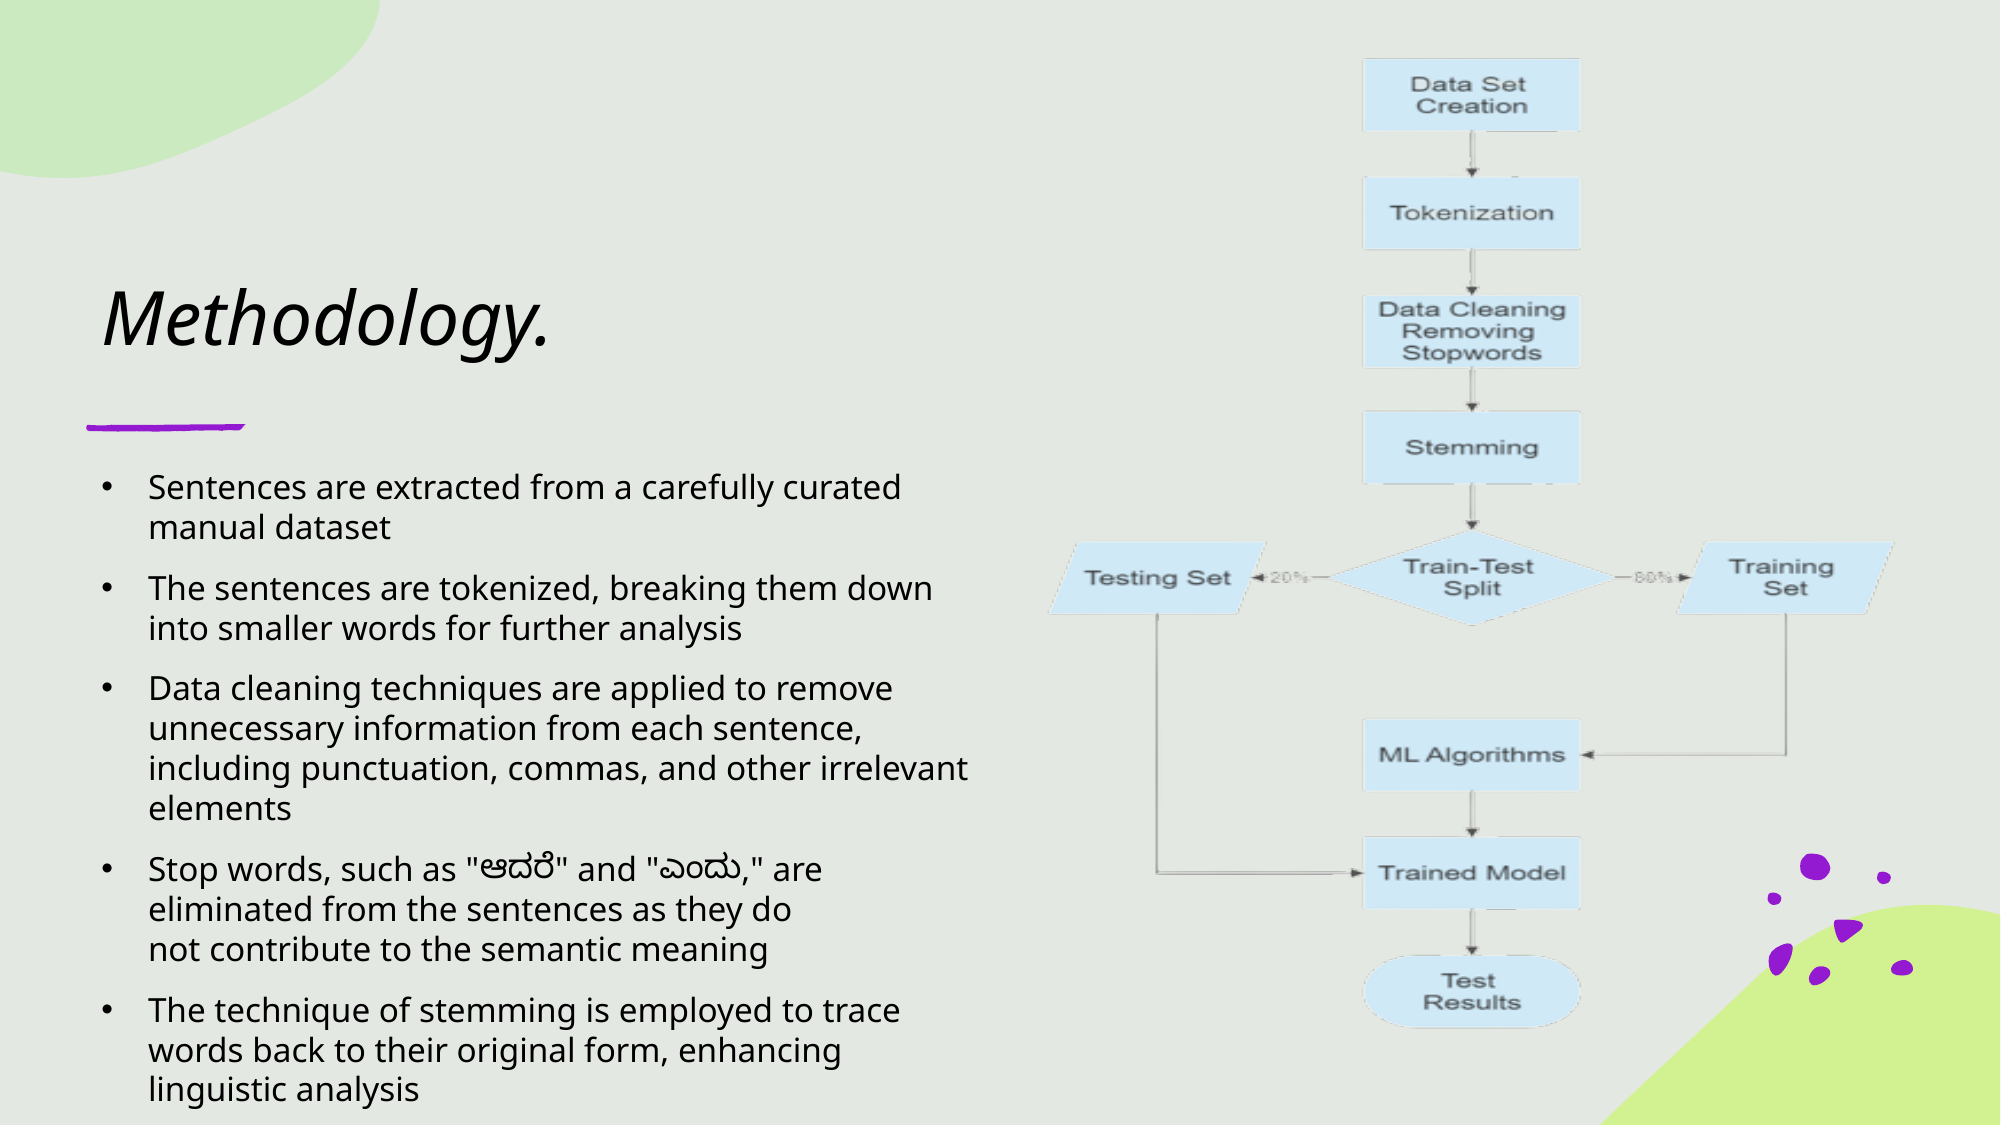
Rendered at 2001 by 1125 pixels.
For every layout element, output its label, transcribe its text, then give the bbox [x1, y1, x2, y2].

text_box [1598, 903, 2000, 1125]
title Methodology. [86, 129, 1000, 368]
text_box [0, 0, 381, 180]
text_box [86, 424, 246, 432]
list Sentences are extracted from a carefully curated manual dataset The sentences are tokenized, breaking them down into smaller words for further analysis Data cleaning techniques are applied to remove unnecessary information from each sentence, including punctuation, commas, and other irrelevant elements Stop words, such as "ಆದರೆ" and "ಎಂದು," are eliminated from the sentences as they do not contribute to the semantic meaning The technique of stemming is employed to trace words back to their original form, enhancing linguistic analysis [86, 458, 1000, 996]
picture [1033, 48, 1911, 1039]
text_box [0, 0, 2000, 1125]
